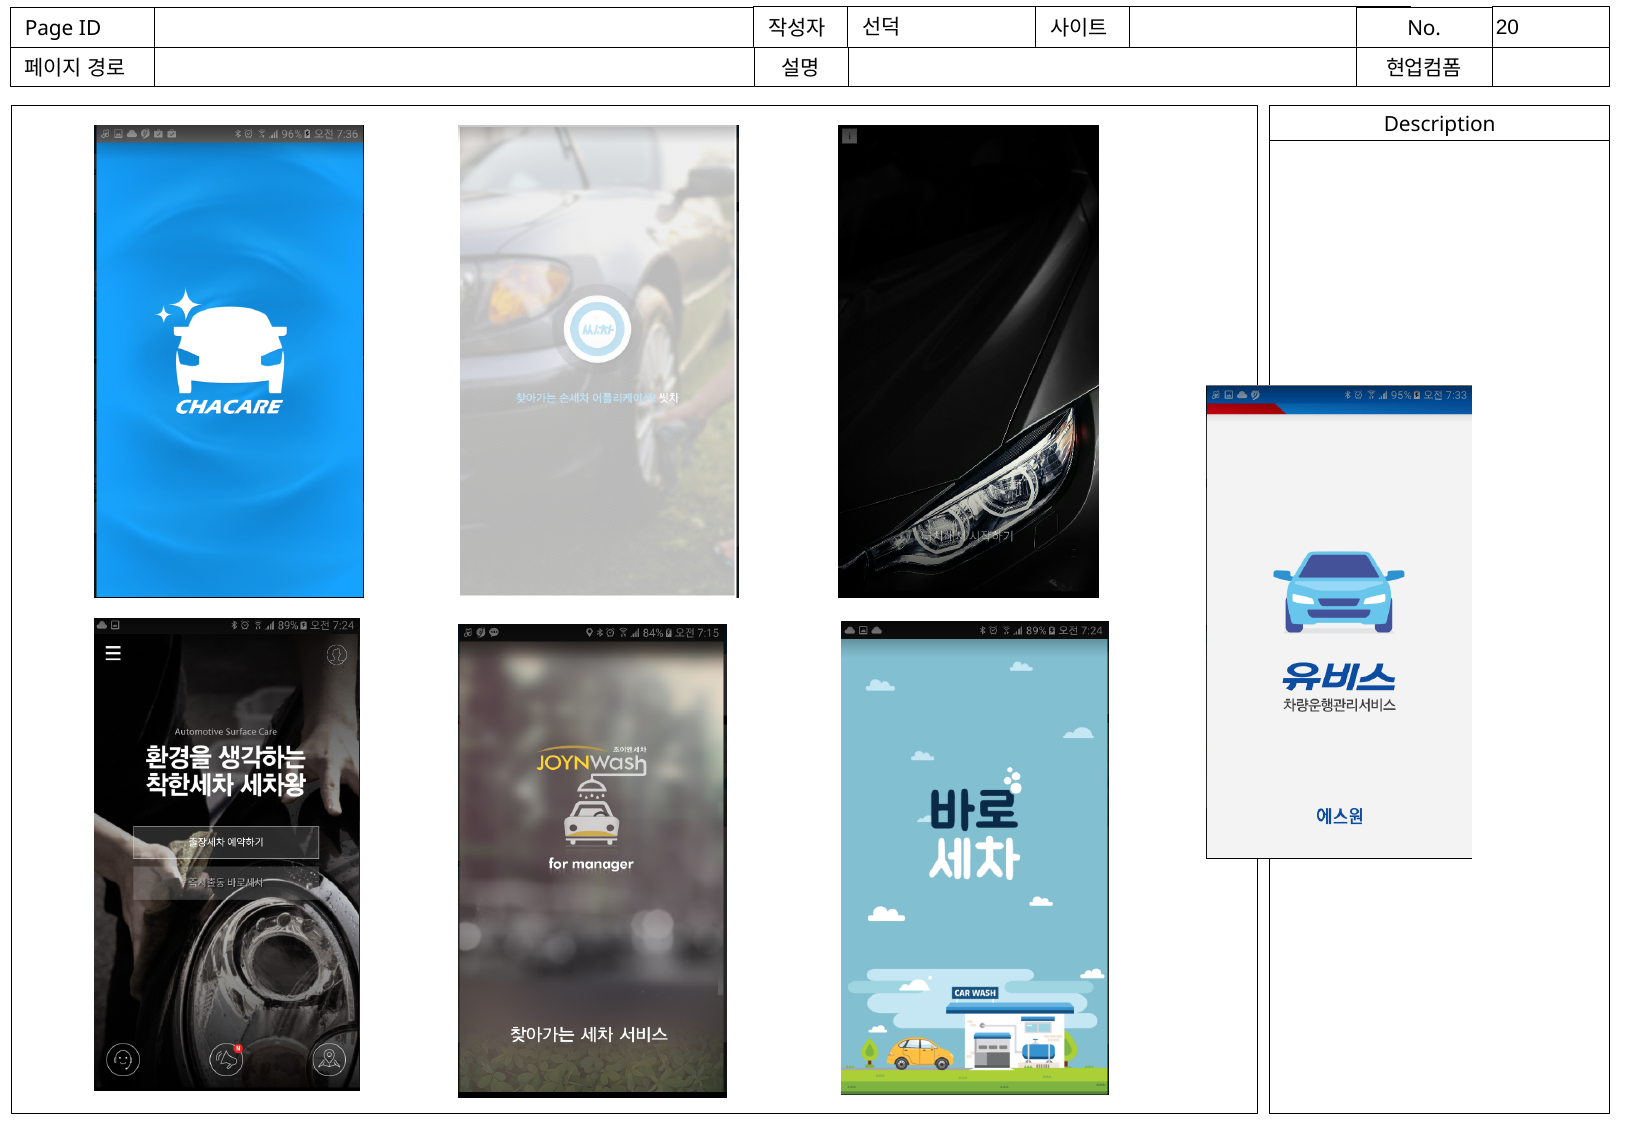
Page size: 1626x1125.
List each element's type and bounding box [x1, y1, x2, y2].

picture [94, 125, 365, 599]
picture [94, 618, 361, 1092]
picture [1205, 385, 1473, 859]
picture [457, 125, 739, 599]
picture [840, 621, 1109, 1095]
picture [838, 125, 1099, 599]
picture [457, 624, 727, 1098]
